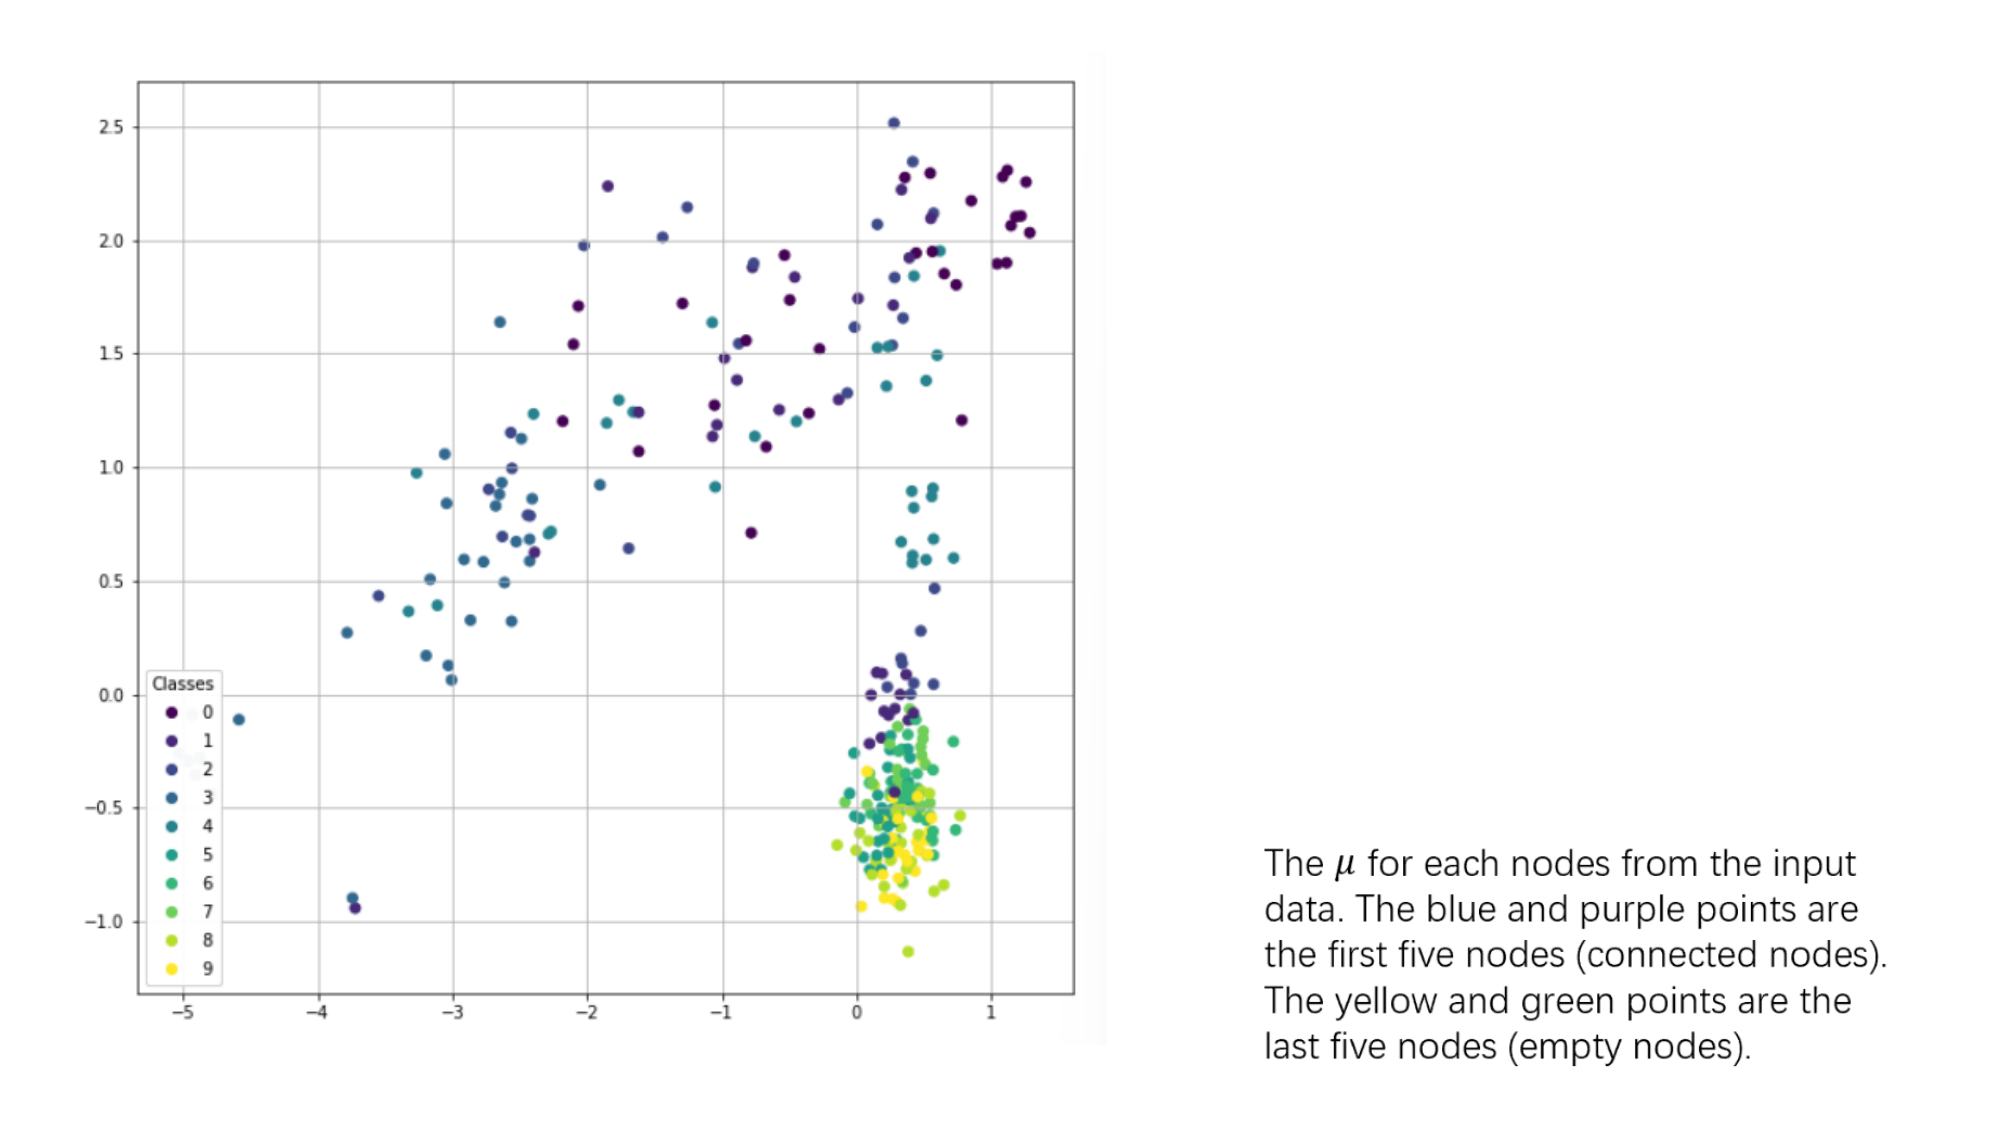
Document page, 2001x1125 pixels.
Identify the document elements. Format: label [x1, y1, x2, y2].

picture [1245, 827, 1920, 1089]
picture [66, 51, 1107, 1045]
